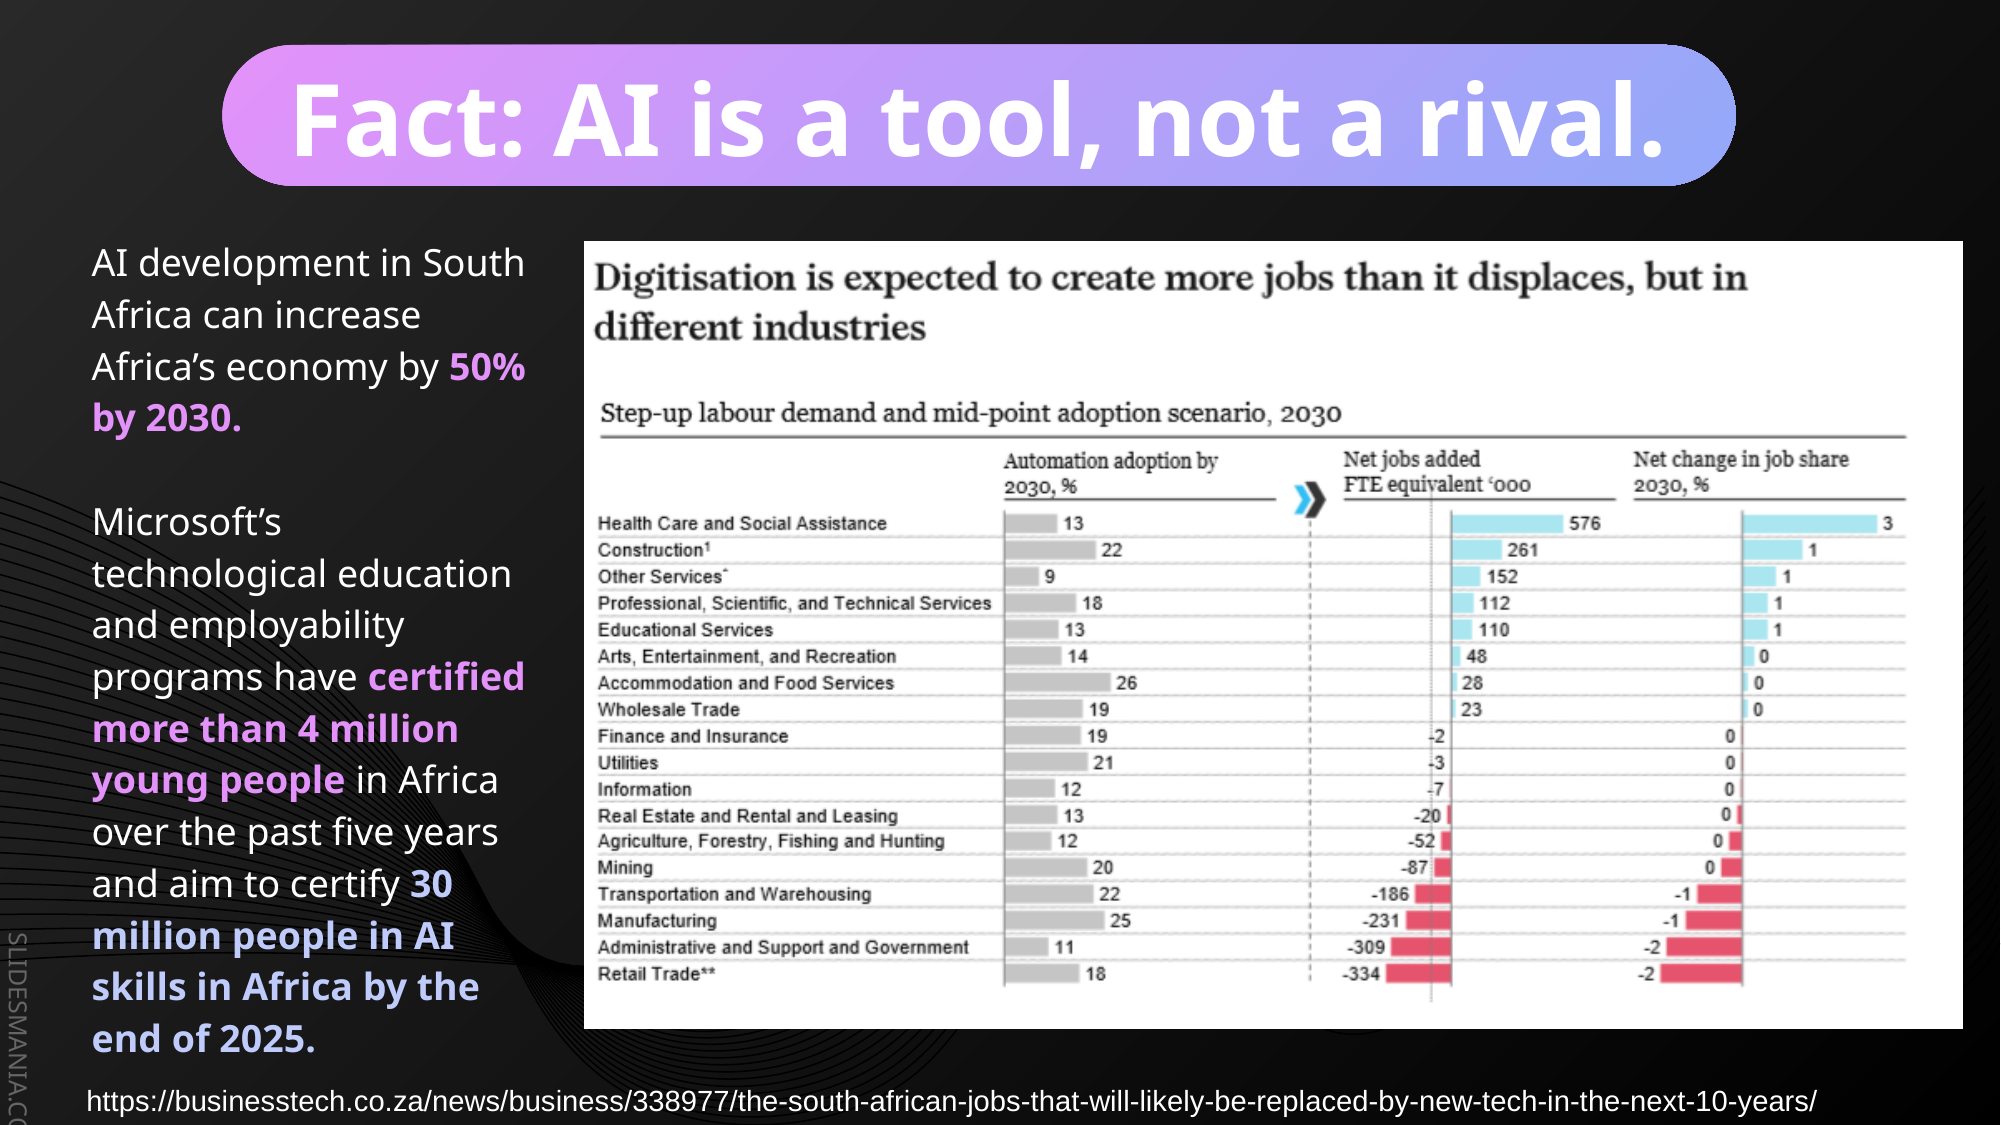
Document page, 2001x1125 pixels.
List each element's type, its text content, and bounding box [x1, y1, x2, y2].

picture [584, 240, 1964, 1029]
text_box https://businesstech.co.za/news/business/338977/the-south-african-jobs-that-will-likely-be-replaced-by-new-tech-in-the-next-10-years/ [71, 1074, 1929, 1125]
list AI development in South Africa can increase Africa’s economy by 50% by 2030. Microsoft’s technological education and employability programs have certified more than 4 million young people in Africa over the past five years and aim to certify 30 million people in AI skills in Africa by the end of 2025. [71, 212, 547, 884]
subtitle Fact: AI is a tool, not a rival. [257, 18, 1701, 176]
text_box [222, 54, 1736, 186]
